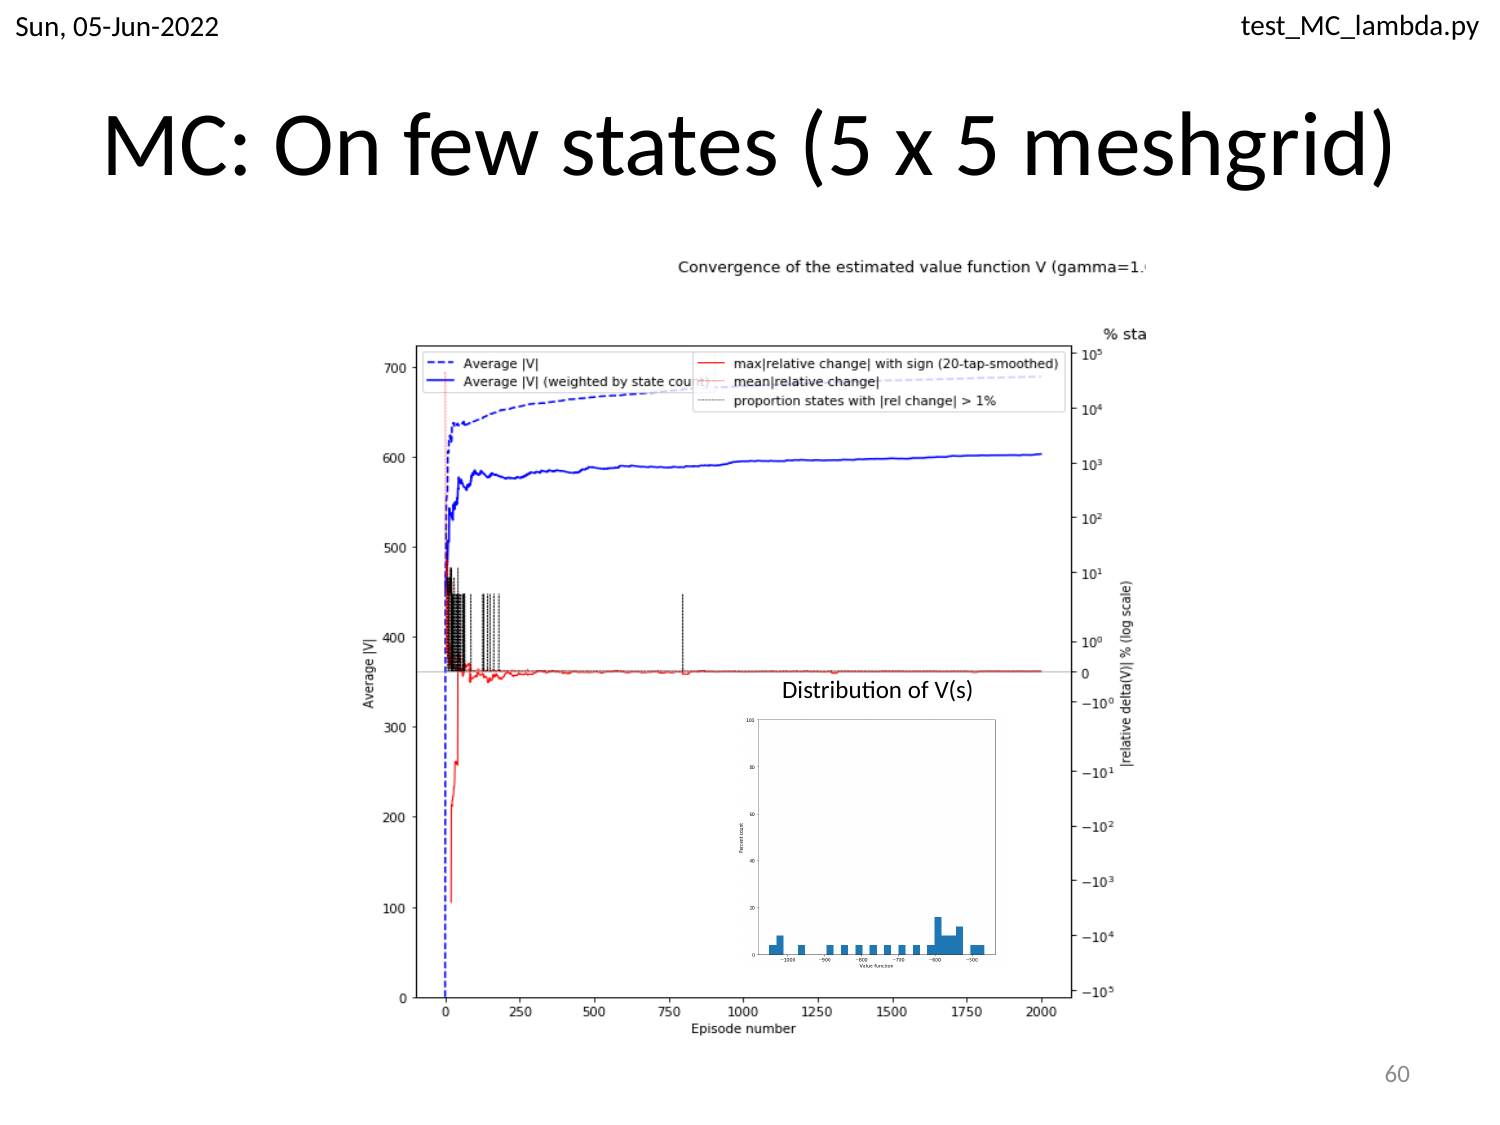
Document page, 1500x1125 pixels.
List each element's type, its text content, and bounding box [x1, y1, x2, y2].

slide_number 60 [1074, 1042, 1425, 1103]
title MC: On few states (5 x 5 meshgrid) [75, 45, 1425, 233]
text_box test_MC_lambda.py [1175, 0, 1495, 49]
text_box Sun, 05-Jun-2022 [0, 0, 320, 50]
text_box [353, 252, 1146, 1038]
